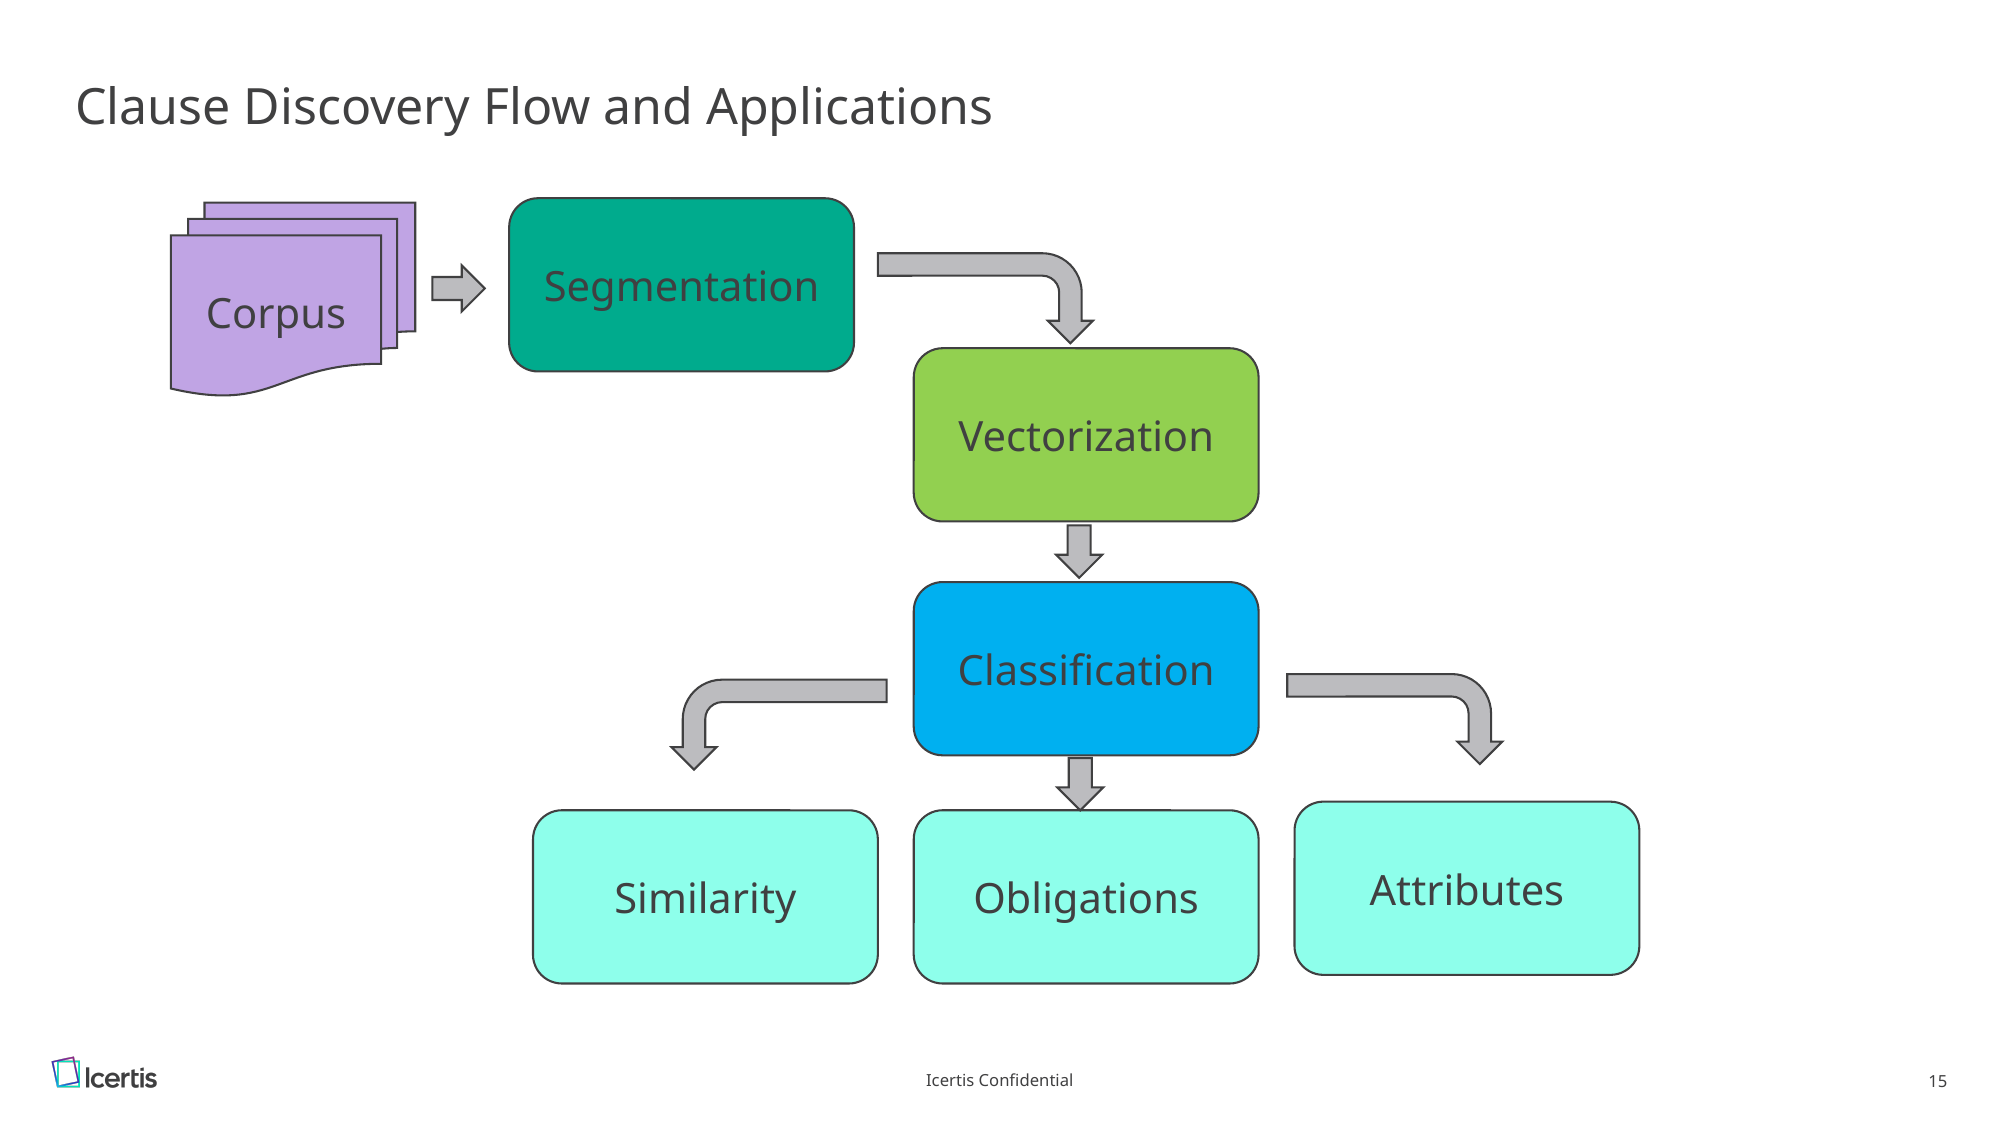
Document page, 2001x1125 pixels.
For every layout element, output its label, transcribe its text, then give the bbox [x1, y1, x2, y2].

title Clause Discovery Flow and Applications [75, 90, 1770, 180]
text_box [170, 198, 1640, 984]
slide_number 15 [1924, 1064, 1948, 1100]
footer Icertis Confidential [662, 1063, 1338, 1100]
picture [50, 1055, 157, 1089]
